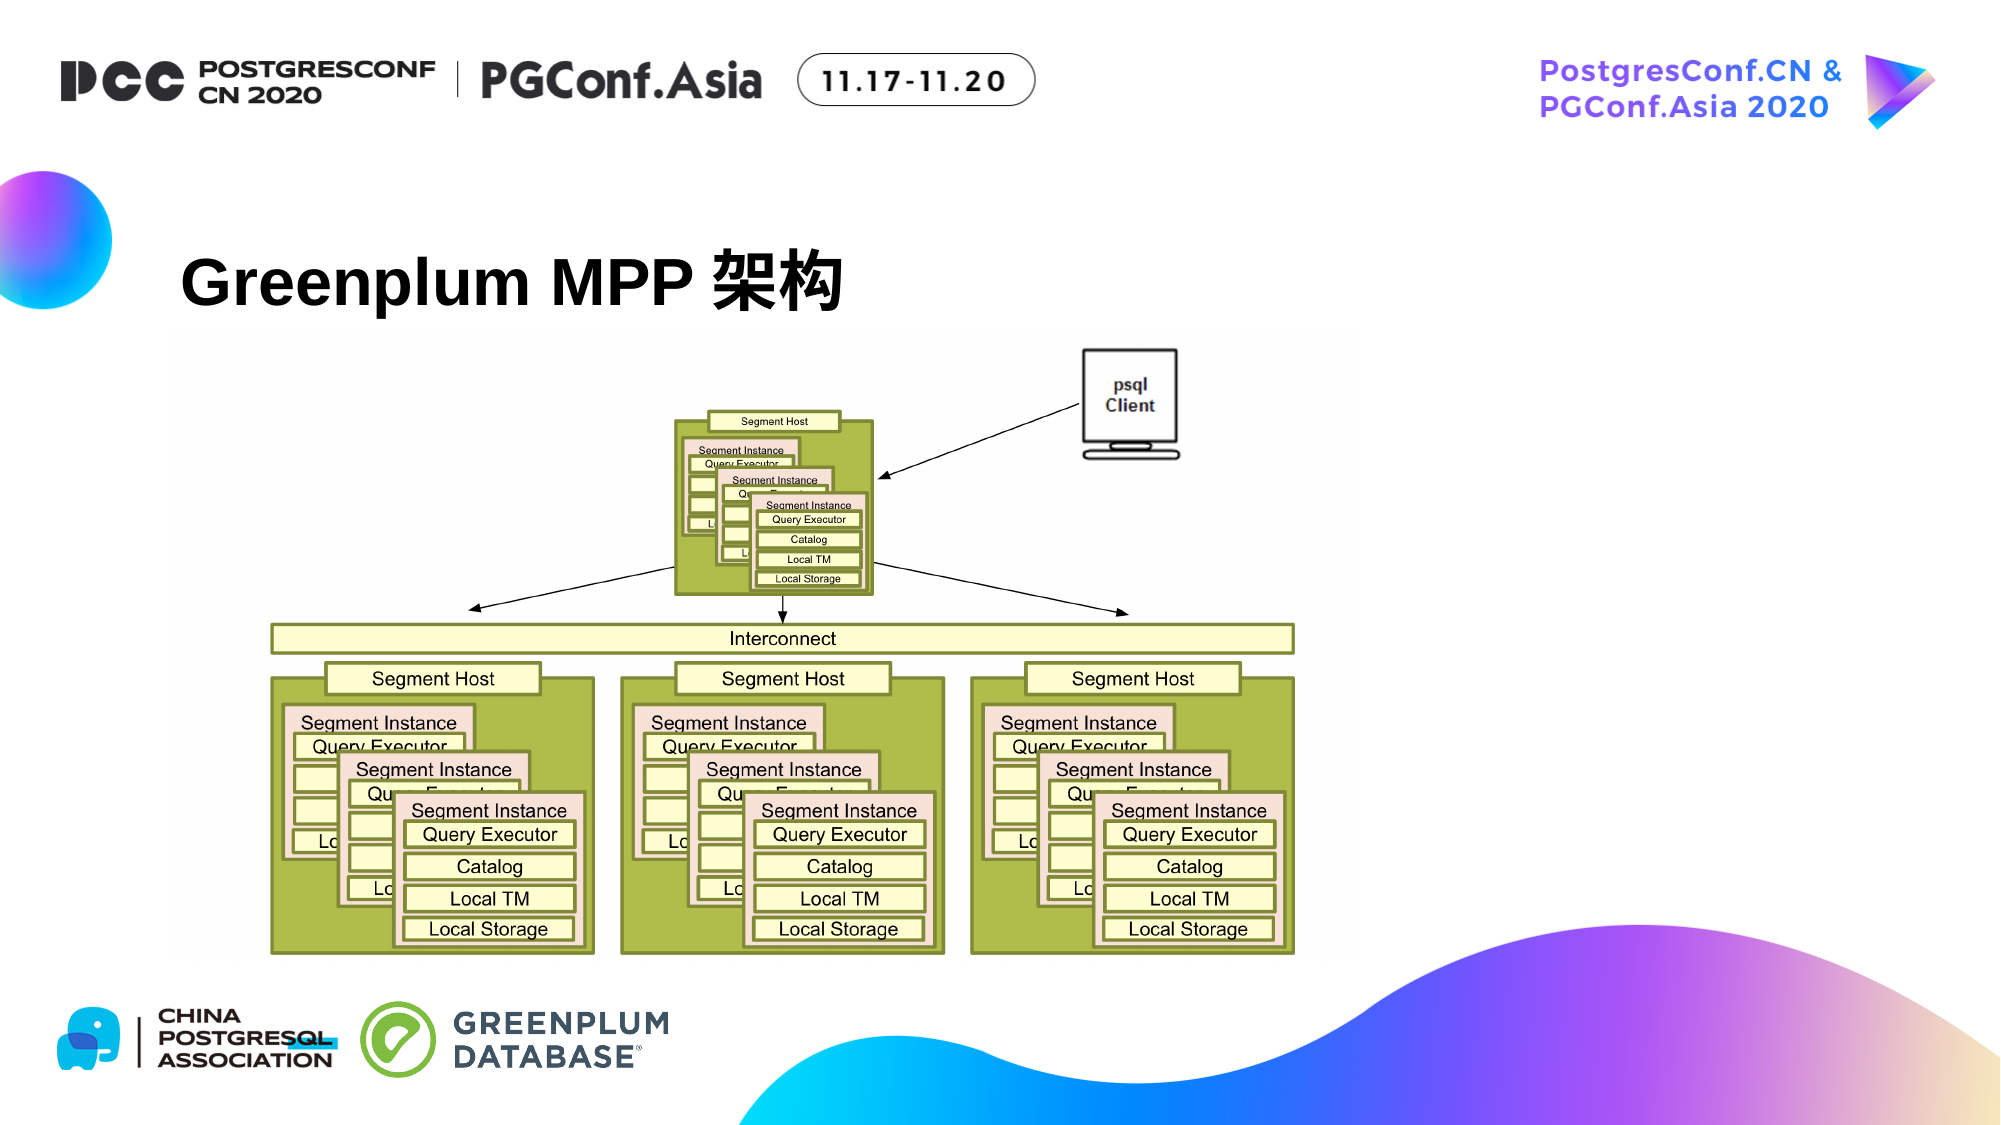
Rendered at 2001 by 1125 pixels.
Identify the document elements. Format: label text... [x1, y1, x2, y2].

title Greenplum MPP架构 [165, 158, 1846, 328]
picture [0, 0, 2001, 1125]
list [165, 327, 1361, 962]
